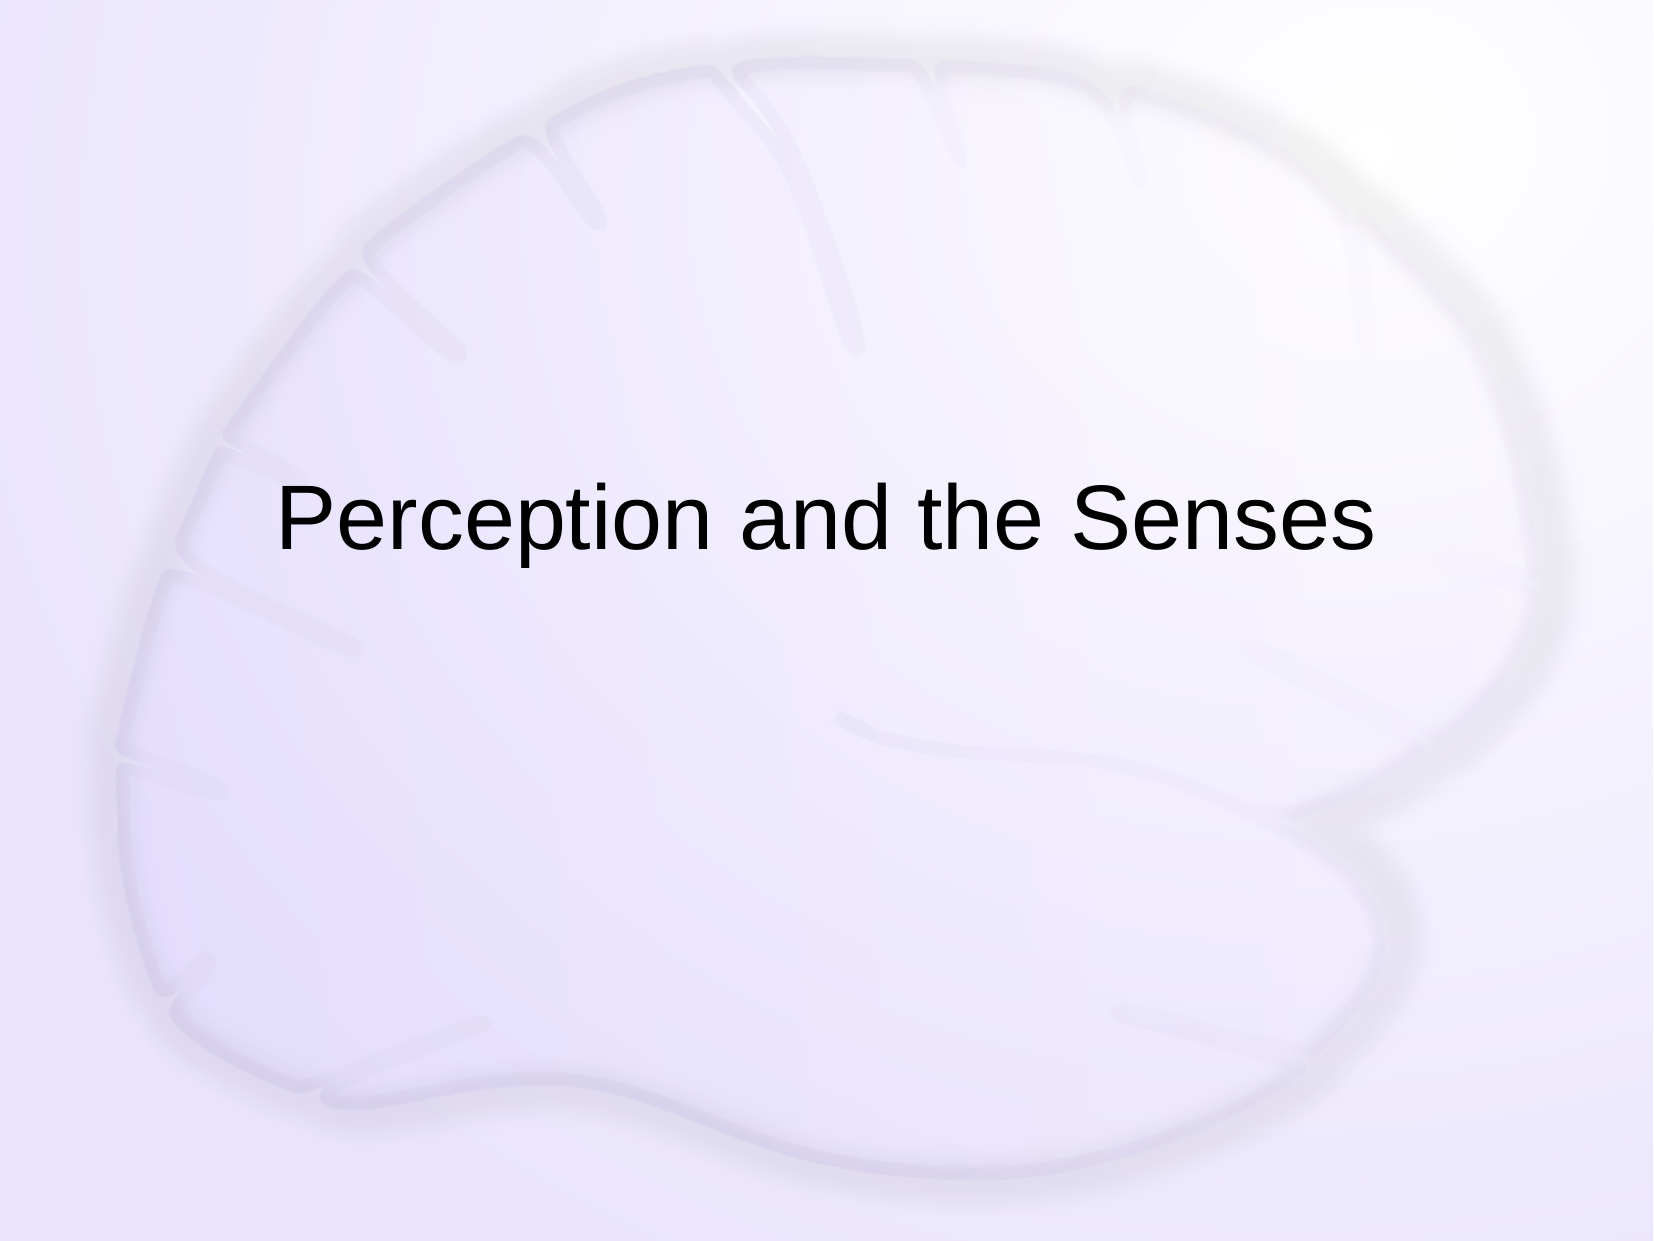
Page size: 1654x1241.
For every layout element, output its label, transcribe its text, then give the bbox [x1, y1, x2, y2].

title Perception and the Senses [123, 385, 1530, 652]
picture [0, 0, 1654, 1241]
